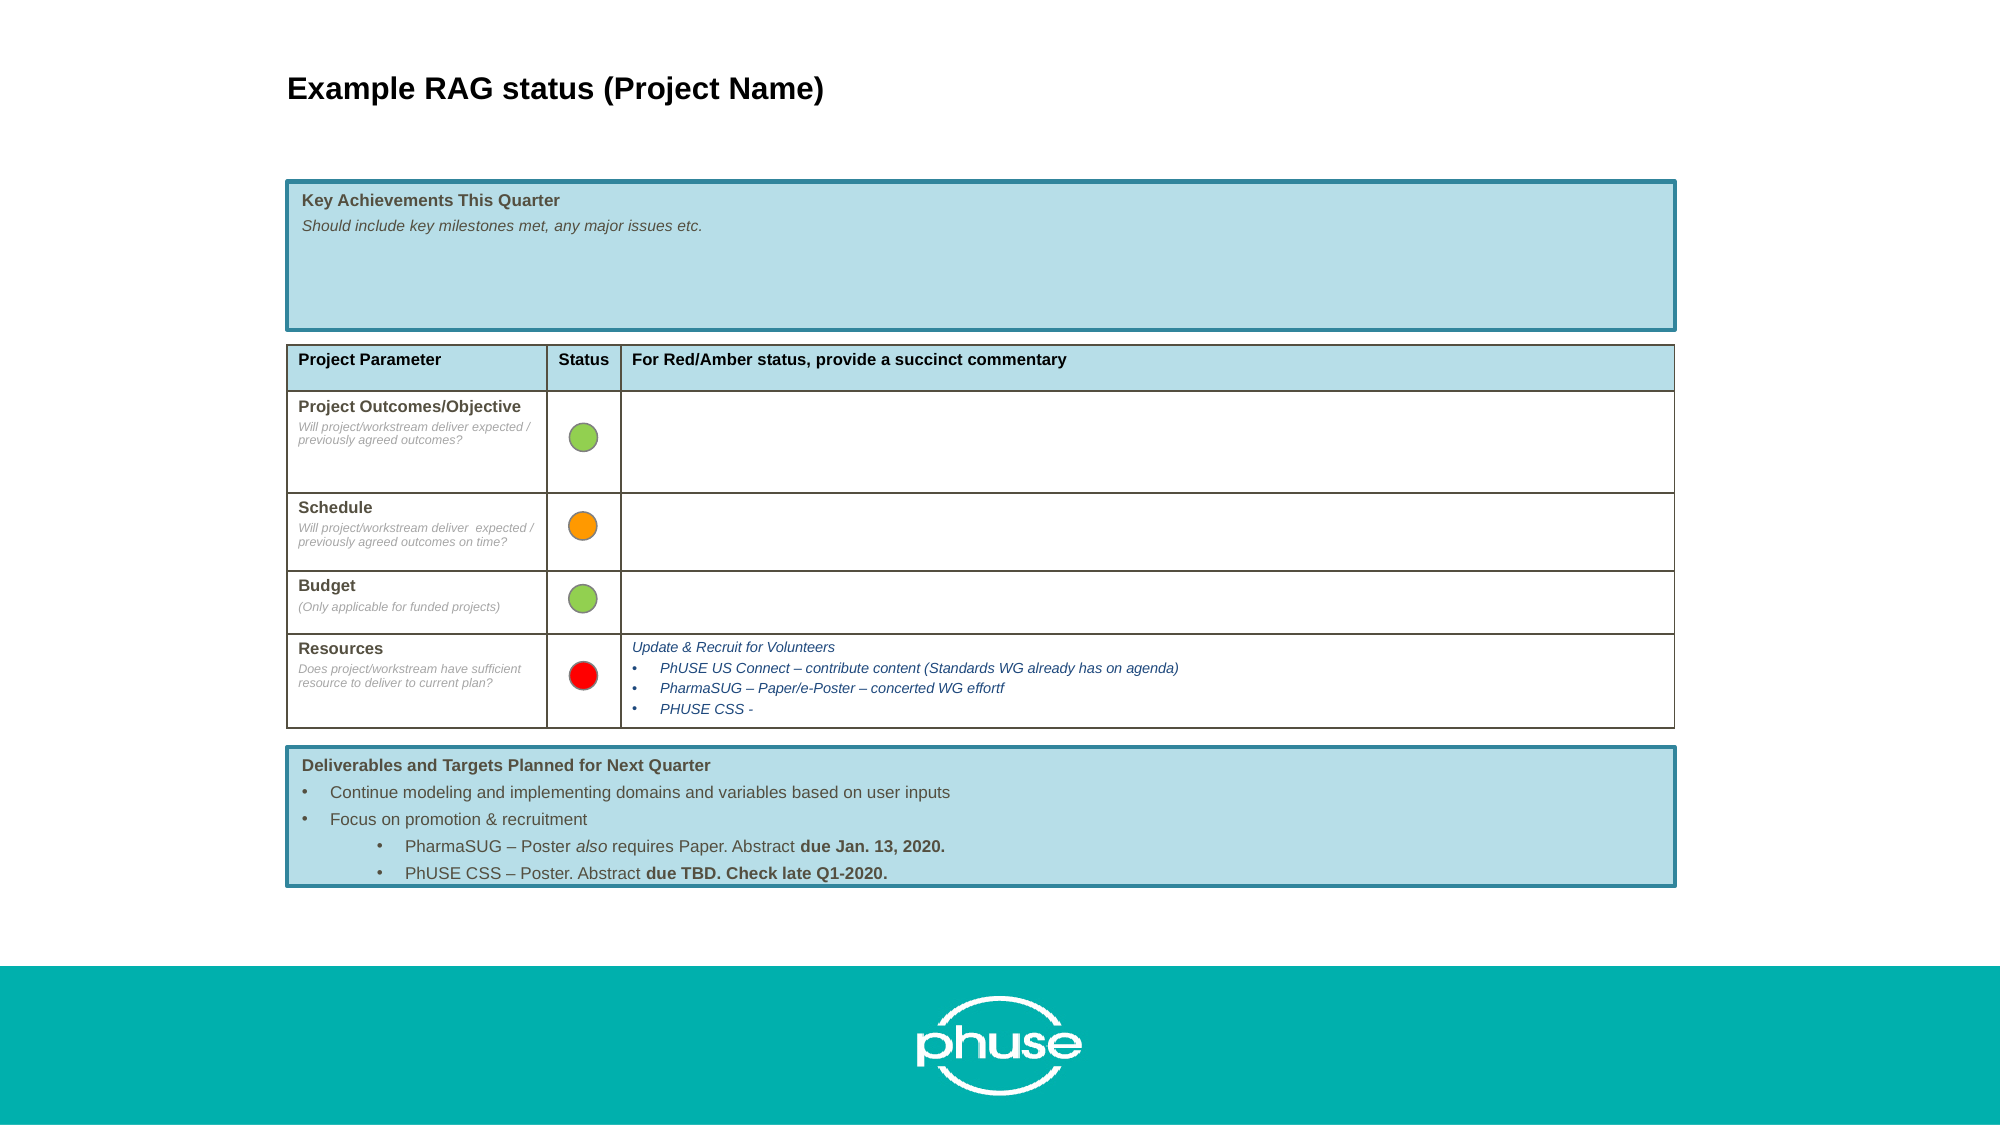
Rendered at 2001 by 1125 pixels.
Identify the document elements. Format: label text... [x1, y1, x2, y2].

table_cell Update & Recruit for Volunteers PhUSE US Connect – contribute content (Standards WG already has on agenda) PharmaSUG – Paper/e-Poster – concerted WG effortf PHUSE CSS - [622, 635, 1674, 727]
table_cell [548, 494, 620, 570]
text_box Example RAG status (Project Name) [287, 68, 1220, 107]
table_cell Schedule Will project/workstream deliver expected / previously agreed outcomes on time? [288, 494, 546, 570]
picture [0, 966, 2000, 1125]
text_box [569, 661, 598, 690]
table_header For Red/Amber status, provide a succinct commentary [622, 346, 1674, 390]
table_header Status [548, 346, 620, 390]
table_cell [548, 572, 620, 633]
table_cell Budget (Only applicable for funded projects) [288, 572, 546, 633]
table_cell [548, 635, 620, 727]
table_header Project Parameter [288, 346, 546, 390]
text_box [568, 584, 597, 613]
text_box Key Achievements This Quarter Should include key milestones met, any major issues etc. [287, 181, 1675, 330]
table_cell [622, 494, 1674, 570]
table_cell [622, 572, 1674, 633]
table_cell [548, 392, 620, 492]
text_box Deliverables and Targets Planned for Next Quarter Continue modeling and implementing domains and variables based on user inputs Focus on promotion & recruitment PharmaSUG – Poster also requires Paper. Abstract due Jan. 13, 2020. PhUSE CSS – Poster. Abstract due TBD. Check late Q1-2020. [287, 747, 1675, 887]
table_cell Resources Does project/workstream have sufficient resource to deliver to current plan? [288, 635, 546, 727]
text_box [568, 511, 597, 540]
table_cell [622, 392, 1674, 492]
text_box [569, 423, 598, 452]
table_cell Project Outcomes/Objective Will project/workstream deliver expected / previously agreed outcomes? [288, 392, 546, 492]
